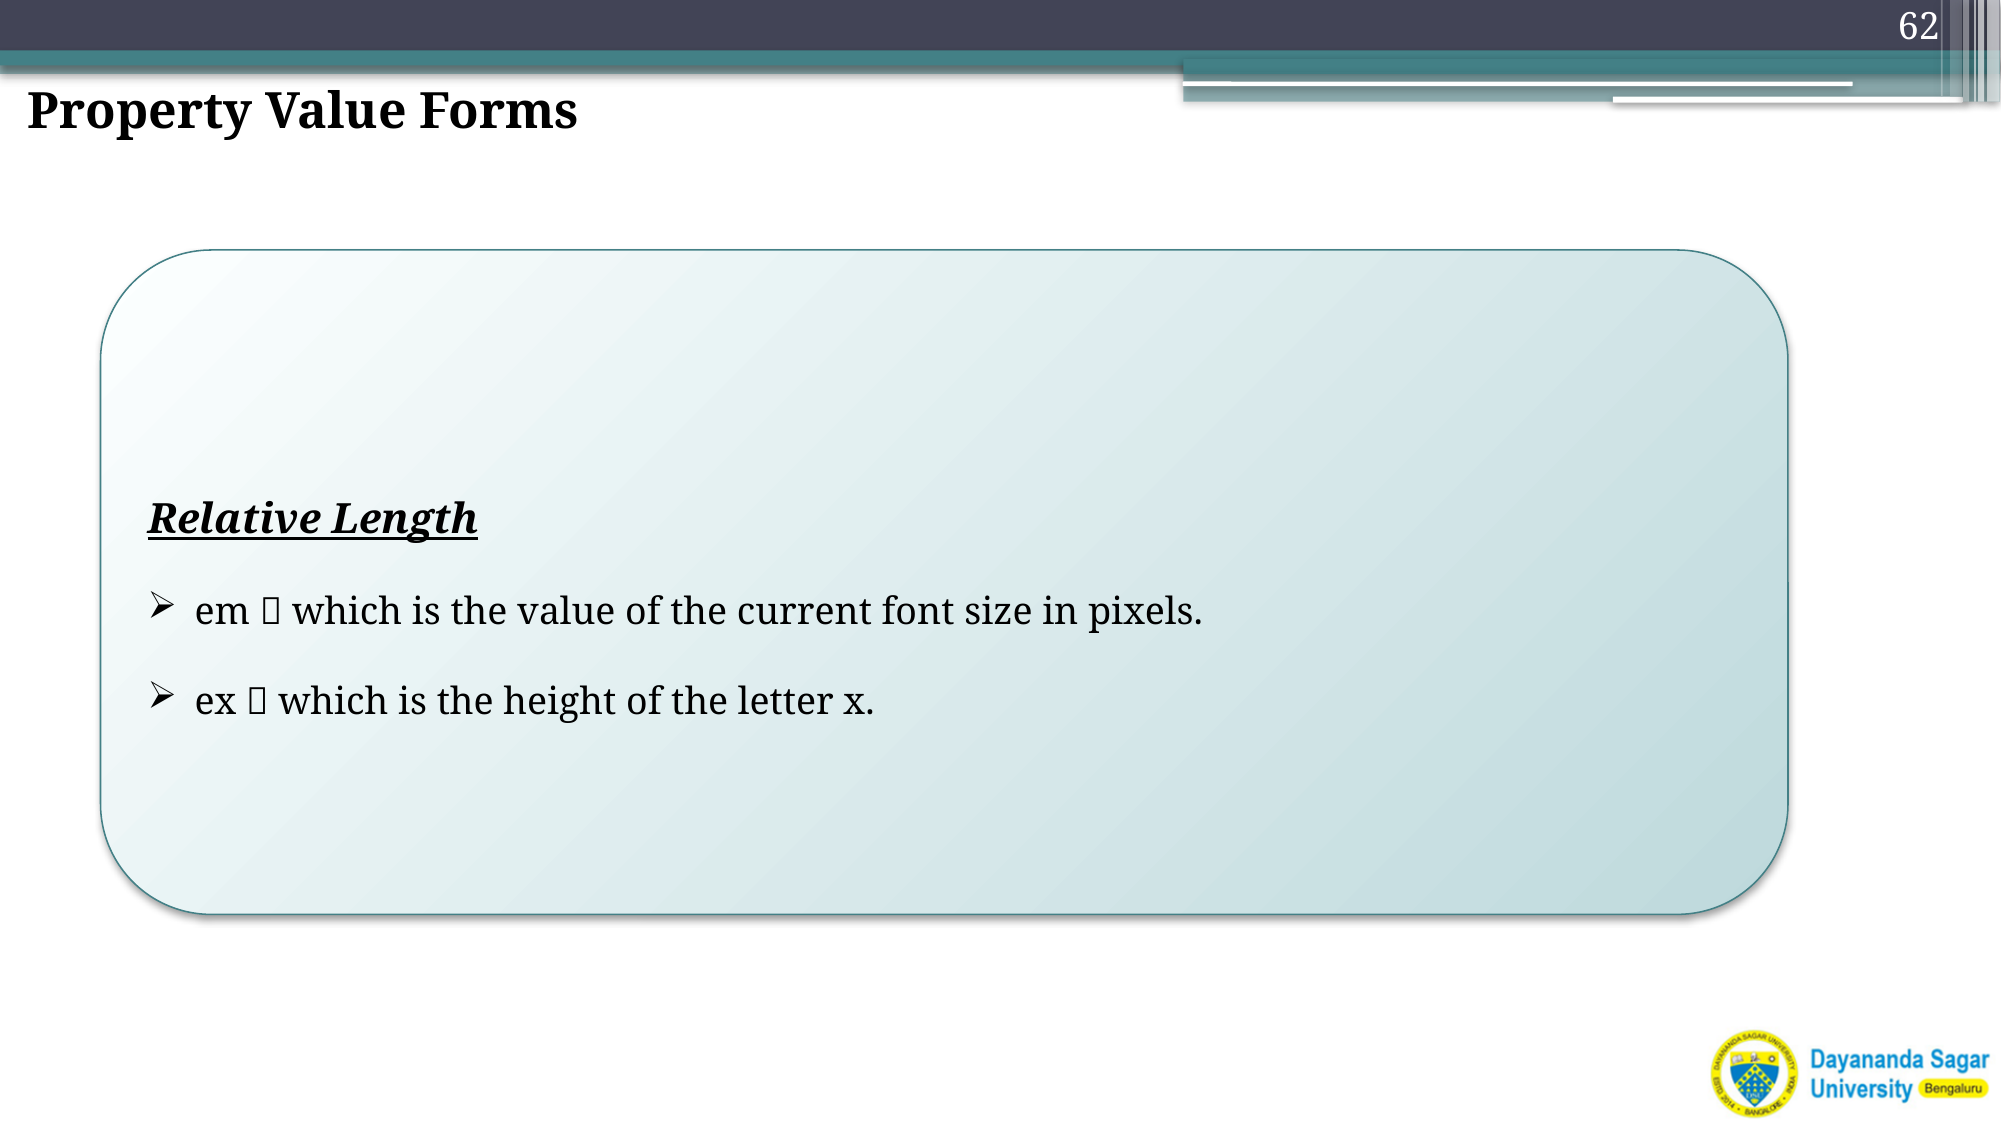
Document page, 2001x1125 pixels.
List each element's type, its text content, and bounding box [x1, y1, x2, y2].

slide_number 62 [1788, 0, 1955, 61]
text_box Relative Length em  which is the value of the current font size in pixels. ex  which is the height of the letter x. [99, 249, 1789, 916]
text_box Property Value Forms [12, 70, 1150, 146]
picture [1707, 1021, 1996, 1125]
